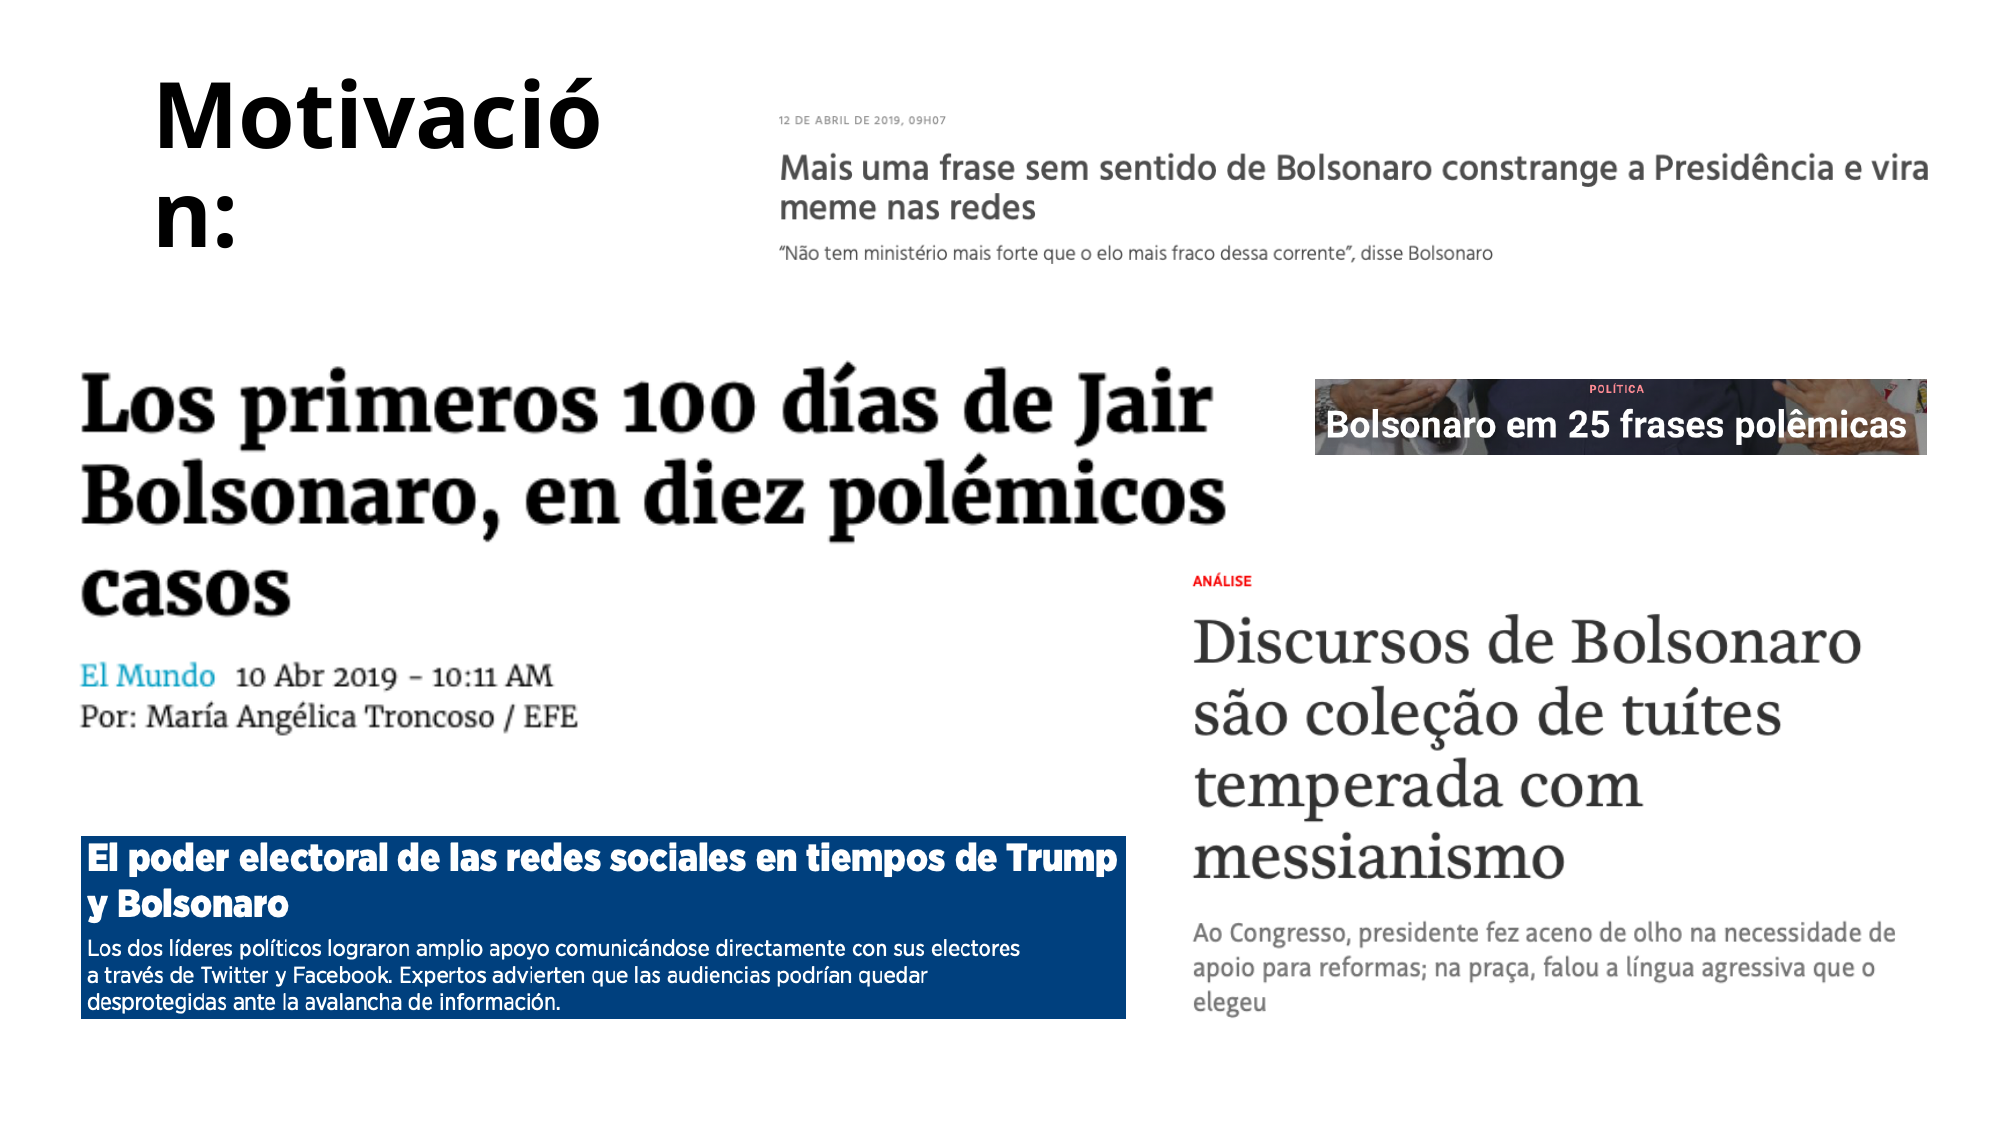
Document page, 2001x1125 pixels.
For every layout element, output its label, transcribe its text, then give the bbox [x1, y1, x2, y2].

picture [81, 836, 1126, 1019]
picture [1315, 379, 1927, 455]
picture [54, 359, 1946, 1032]
picture [763, 106, 1946, 272]
title Motivación: [137, 59, 633, 278]
